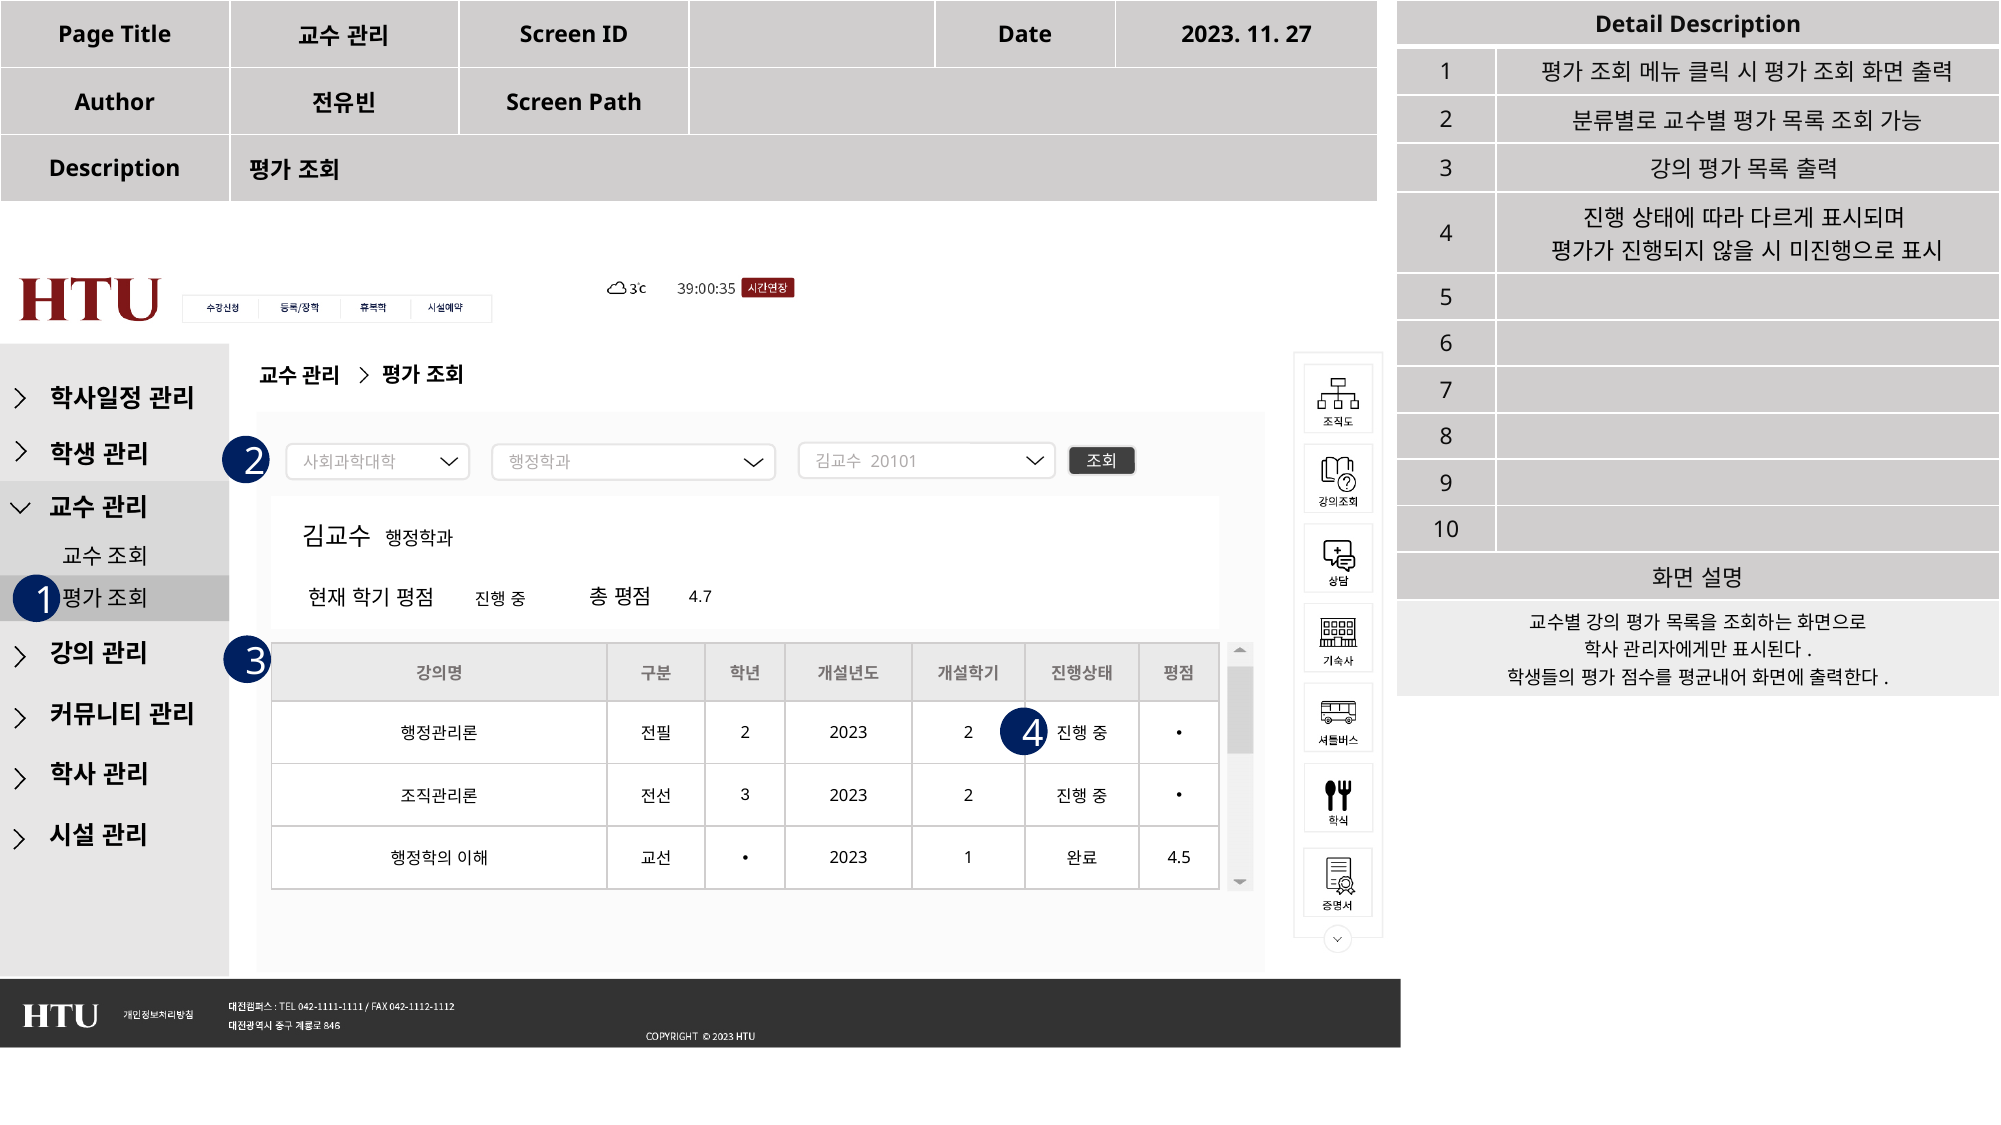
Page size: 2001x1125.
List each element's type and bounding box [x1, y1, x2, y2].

table_cell [460, 68, 688, 134]
table_cell [1401, 460, 1495, 505]
table_cell [1397, 49, 1495, 94]
table_cell [231, 68, 458, 134]
table_cell [1497, 144, 1999, 191]
table_cell [1401, 414, 1495, 458]
table_cell [1401, 553, 1999, 599]
table_cell [1497, 414, 1999, 458]
table_cell [1497, 506, 1999, 551]
table_header [690, 1, 934, 67]
table_cell [1497, 274, 1999, 319]
table_cell [1397, 144, 1495, 191]
table_cell [1497, 96, 1999, 142]
table_header [231, 1, 458, 67]
table_cell [1497, 193, 1999, 272]
table_header [936, 1, 1115, 67]
table_cell [231, 135, 1377, 201]
table_header [1, 1, 229, 67]
table_cell [1397, 193, 1495, 272]
table_header [460, 1, 688, 67]
table_cell [1401, 601, 1999, 696]
table_cell [1, 68, 229, 134]
picture [0, 269, 1401, 1050]
table_header [1397, 1, 1999, 44]
table_header [1116, 1, 1377, 67]
table_cell [1401, 506, 1495, 551]
table_cell [1497, 49, 1999, 94]
table_cell [1401, 274, 1495, 319]
table_cell [1397, 96, 1495, 142]
table_cell [1401, 321, 1495, 365]
table_cell [1497, 460, 1999, 505]
table_cell [1497, 321, 1999, 365]
table_cell [690, 68, 1377, 134]
table_cell [1497, 367, 1999, 412]
table_cell [1401, 367, 1495, 412]
table_cell [1, 135, 229, 201]
